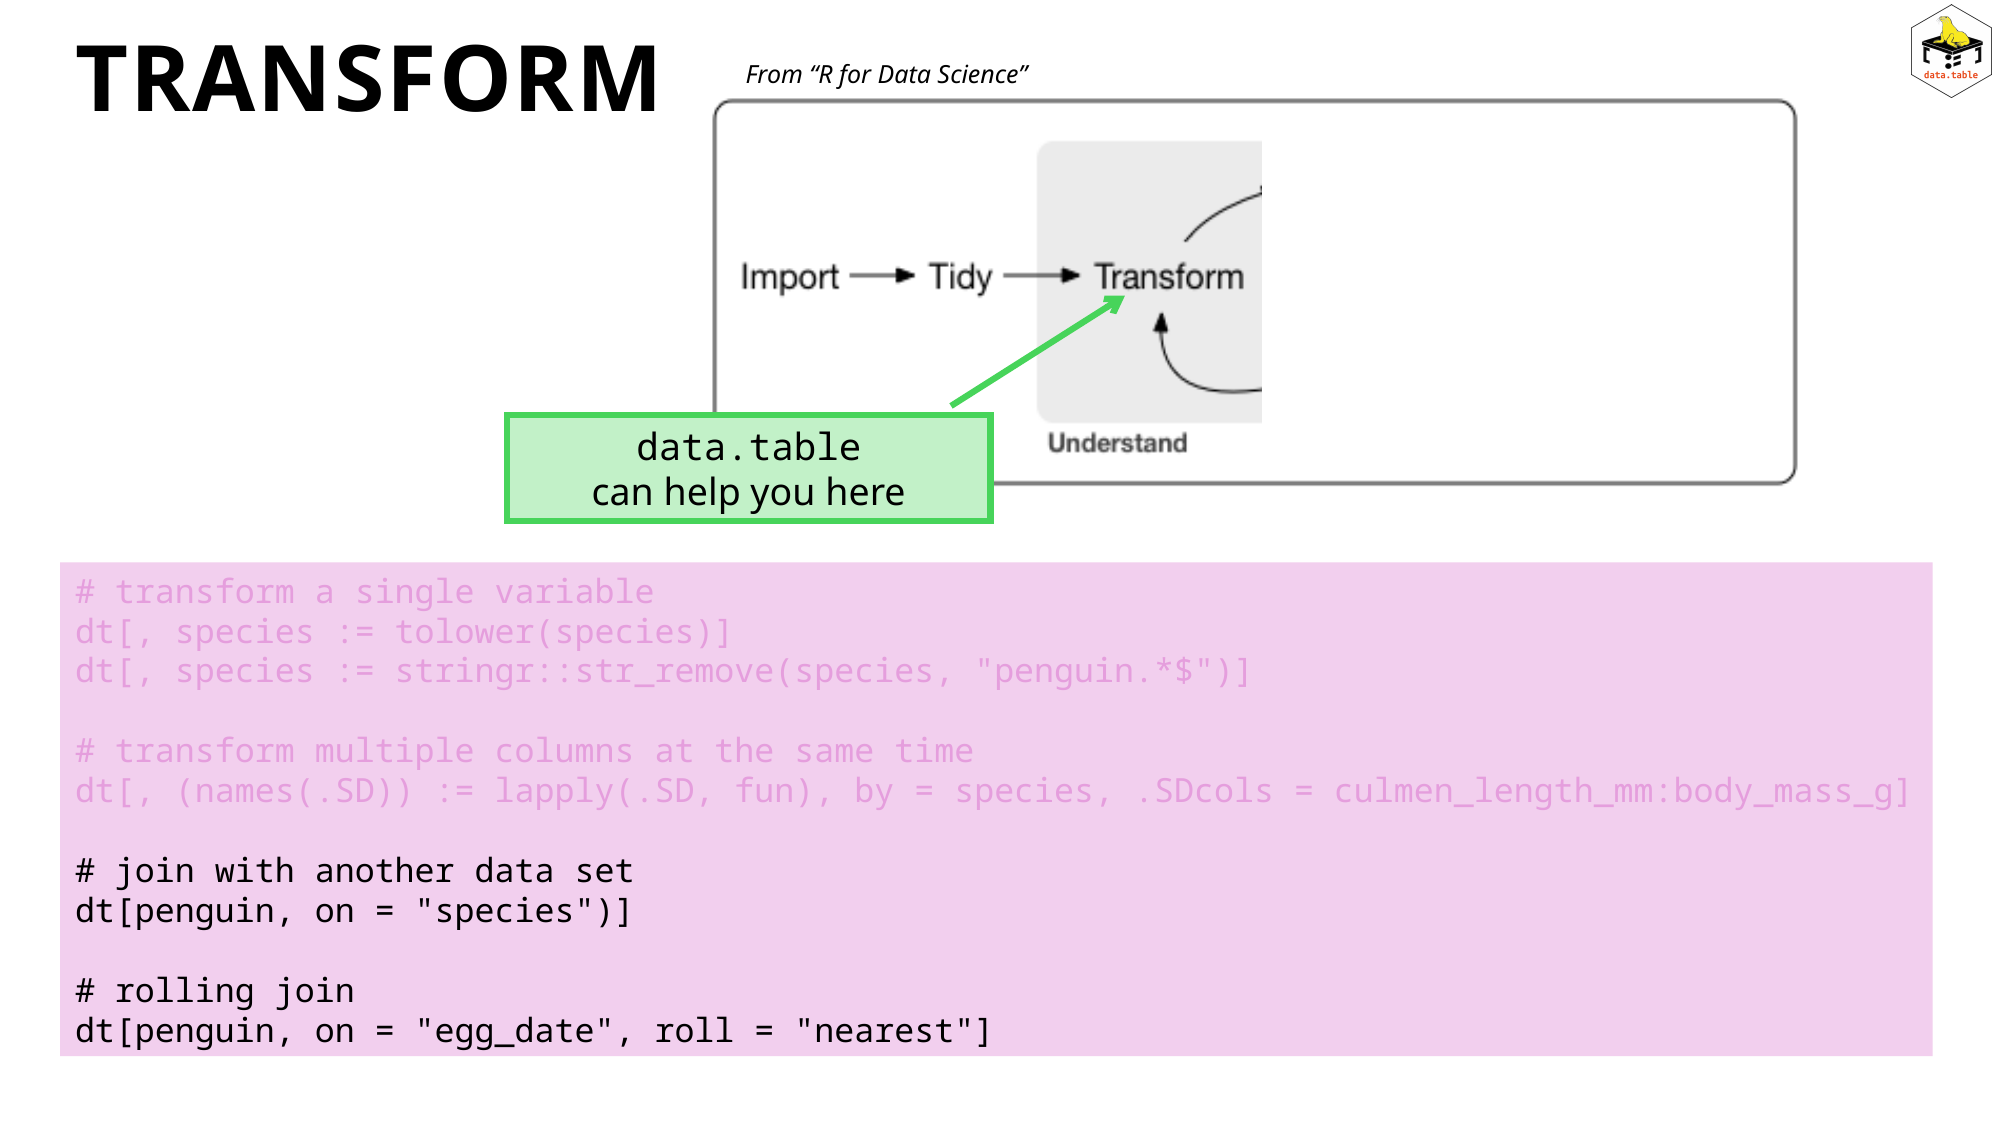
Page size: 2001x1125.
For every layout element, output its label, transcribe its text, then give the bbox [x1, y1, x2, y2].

text_box data.table can help you here [506, 413, 992, 523]
picture [1910, 4, 1992, 99]
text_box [950, 295, 1126, 407]
text_box Transform [60, 31, 1739, 213]
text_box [711, 51, 1801, 522]
text_box # transform a single variable dt[, species := tolower(species)] dt[, species := stringr::str_remove(species, "penguin.*$")] # transform multiple columns at the same time dt[, (names(.SD)) := lapply(.SD, fun), by = species, .SDcols = culmen_length_mm:body_mass_g] # join with another data set dt[penguin, on = "species")] # rolling join dt[penguin, on = "egg_date", roll = "nearest"] [60, 562, 1933, 1057]
